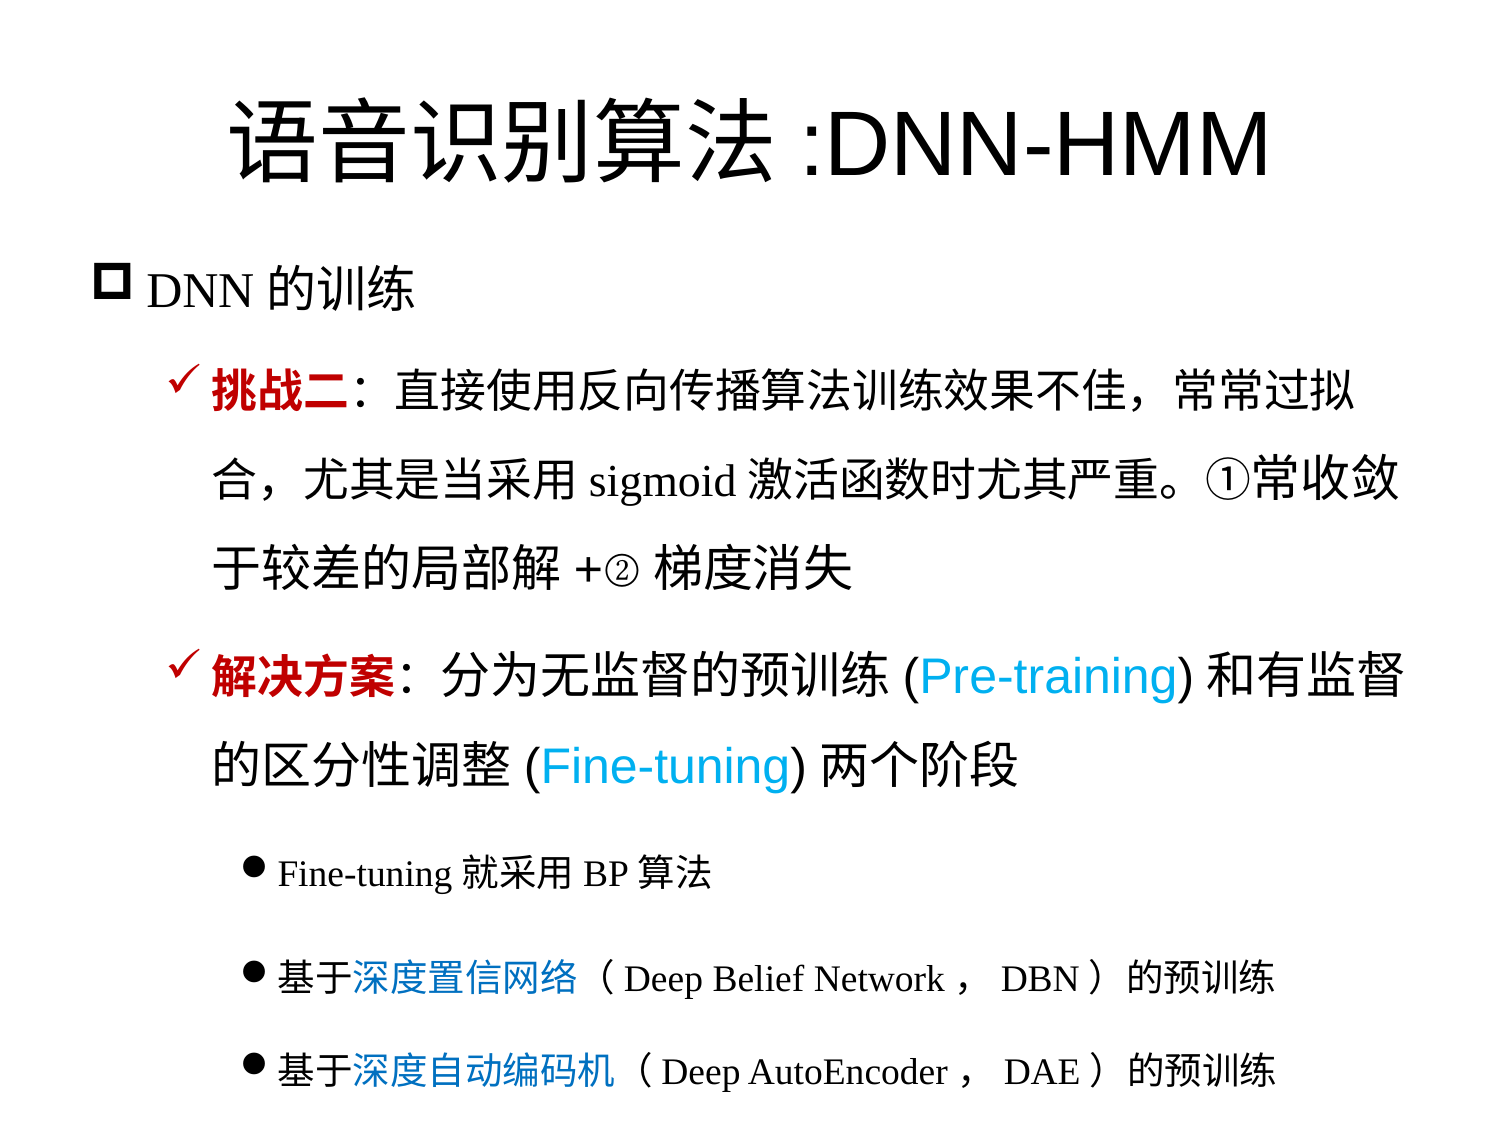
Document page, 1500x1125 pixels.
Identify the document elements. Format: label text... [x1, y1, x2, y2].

title 语音识别算法:DNN-HMM [75, 45, 1425, 220]
list DNN的训练 挑战二：直接使用反向传播算法训练效果不佳，常常过拟合，尤其是当采用sigmoid激活函数时尤其严重。①常收敛于较差的局部解+②梯度消失 解决方案：分为无监督的预训练(Pre-training)和有监督的区分性调整(Fine-tuning)两个阶段 Fine-tuning就采用BP算法 基于深度置信网络（Deep Belief Network，DBN）的预训练 基于深度自动编码机（Deep AutoEncoder，DAE）的预训练 [75, 220, 1436, 1083]
